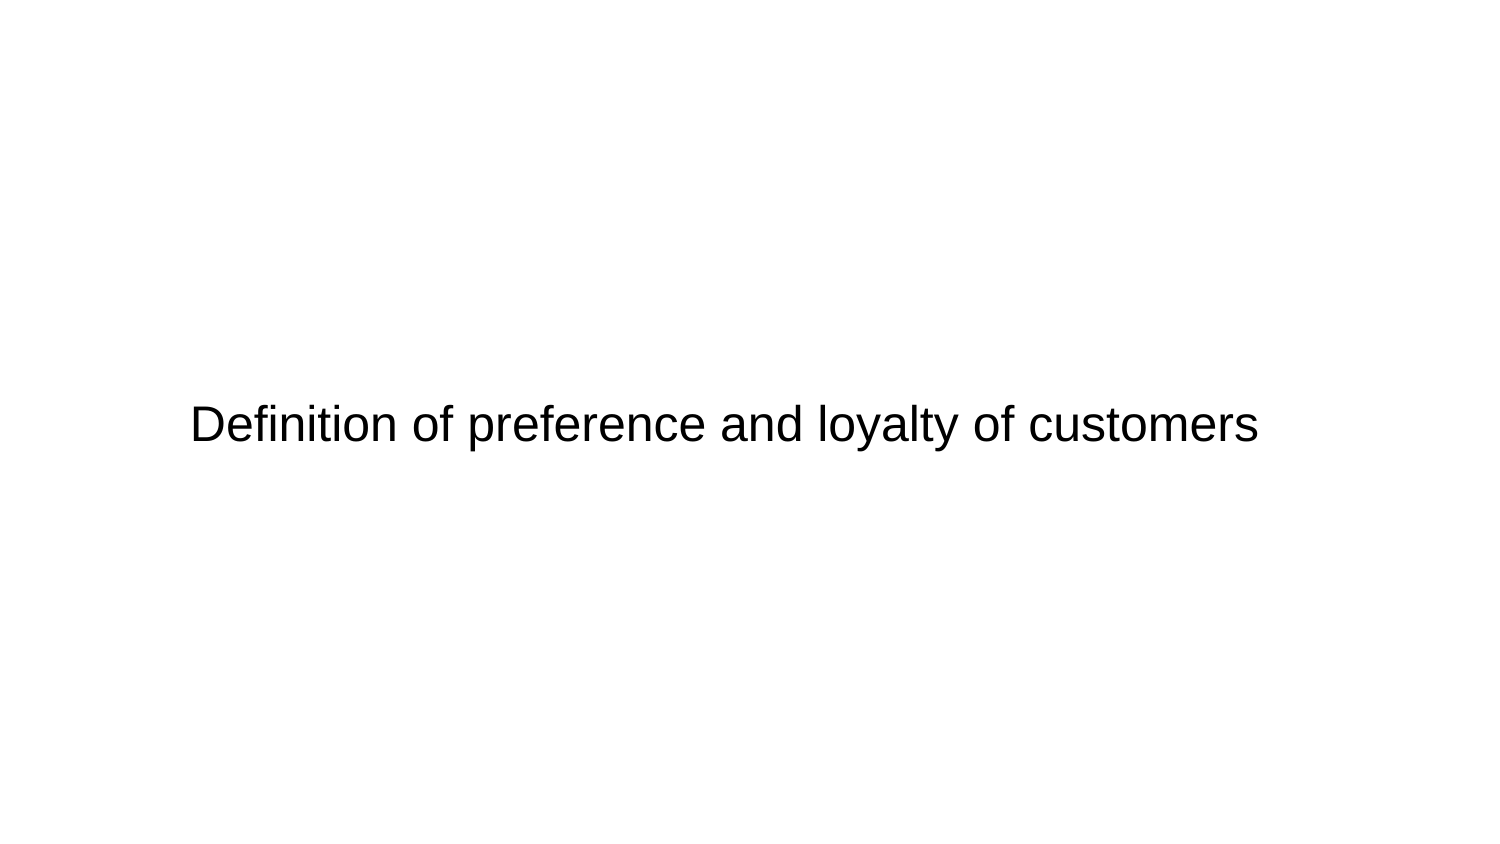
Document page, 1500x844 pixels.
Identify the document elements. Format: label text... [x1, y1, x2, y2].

title Definition of preference and loyalty of customers [26, 352, 1424, 491]
